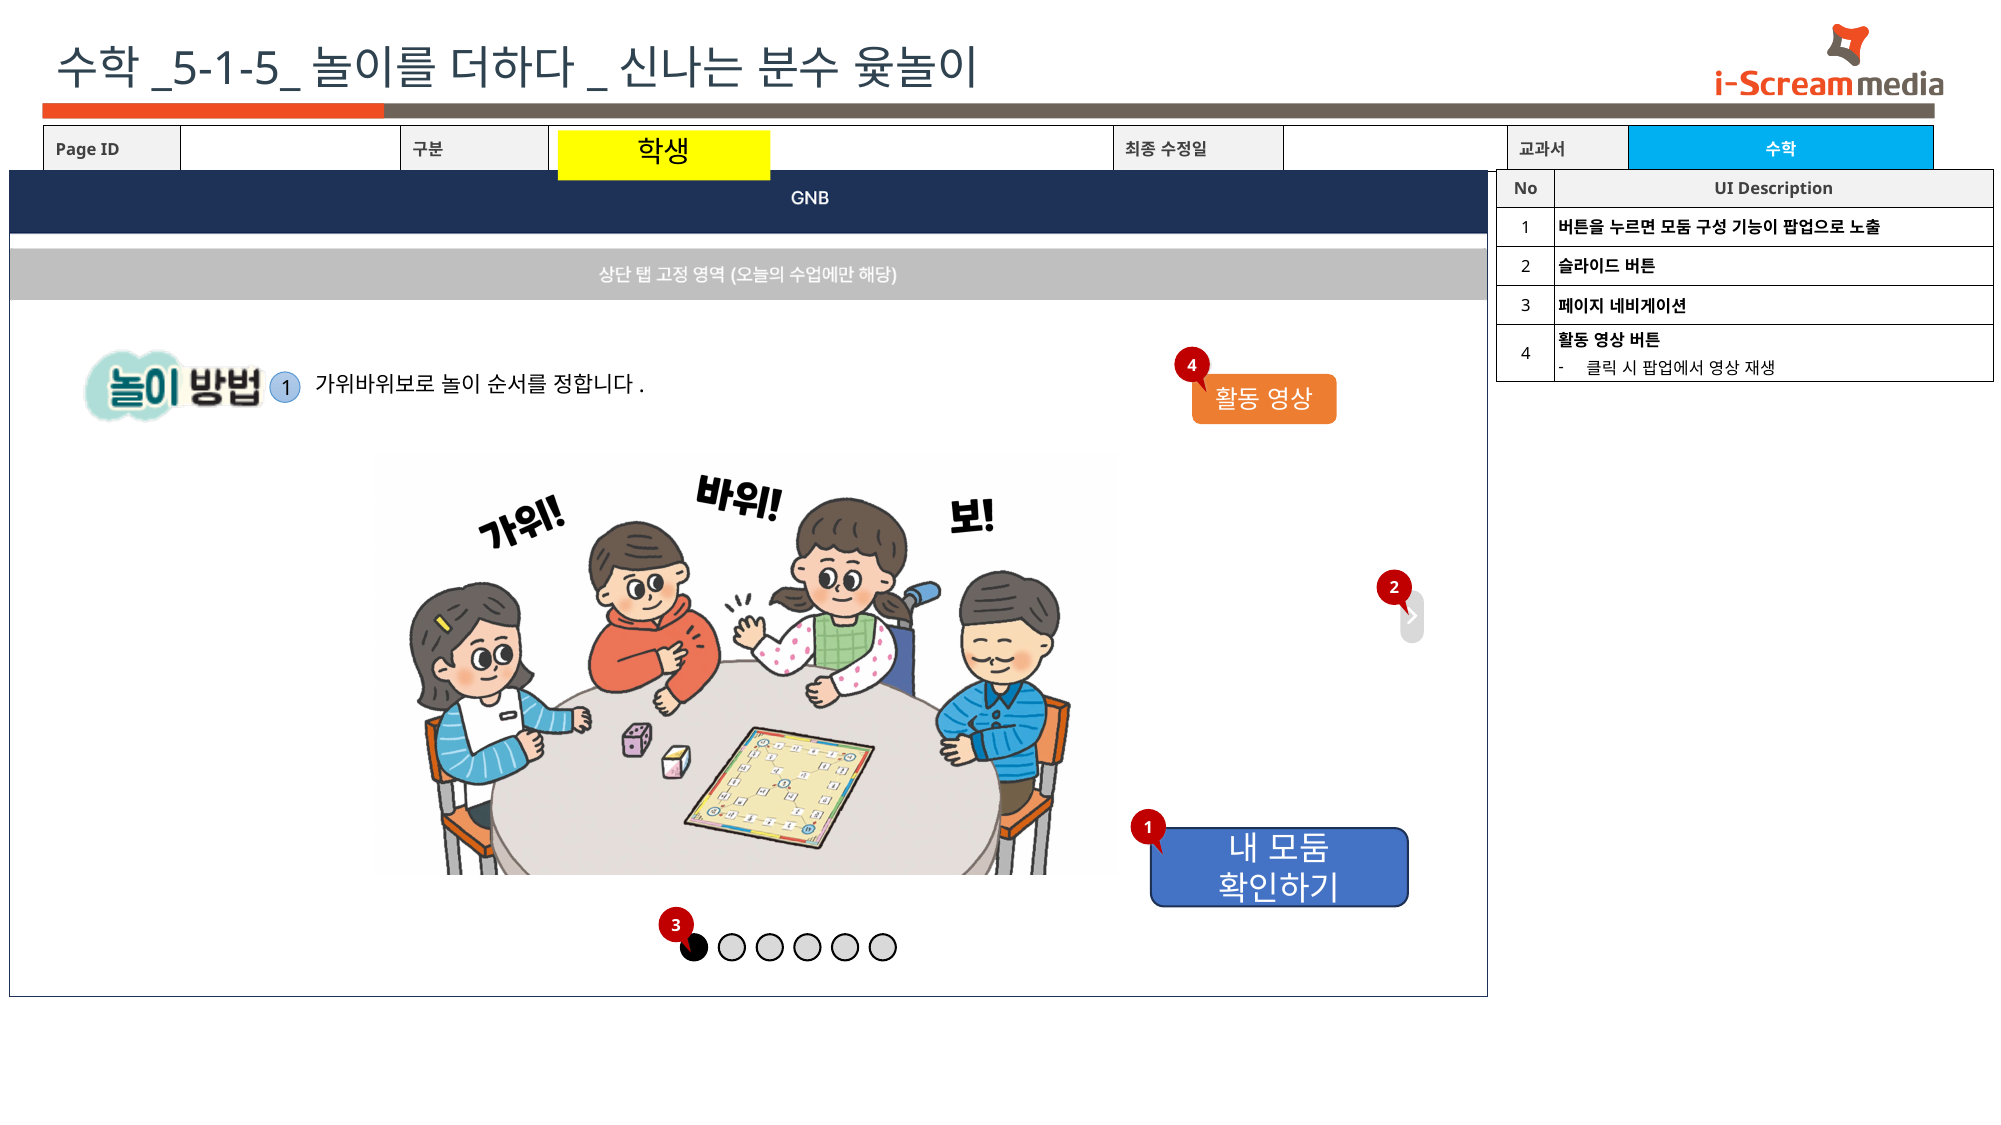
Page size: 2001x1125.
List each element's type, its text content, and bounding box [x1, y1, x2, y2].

table_cell 2 [1497, 247, 1554, 285]
table_cell 슬라이드 버튼 [1555, 247, 1993, 285]
title 수학_5-1-5_놀이를 더하다_신나는 분수 윷놀이 [41, 44, 1683, 95]
table_cell 버튼을 누르면 모둠 구성 기능이 팝업으로 노출 [1555, 208, 1993, 246]
table_header UI Description [1555, 170, 1993, 207]
table_cell 3 [1497, 286, 1554, 324]
table_header No [1497, 170, 1554, 207]
picture [1715, 23, 1944, 96]
text_box 내 모둠 확인하기 [1149, 827, 1409, 908]
table_cell 1 [1497, 208, 1554, 246]
table_cell 활동 영상 버튼 클릭 시 팝업에서 영상 재생 [1555, 325, 1993, 381]
table_cell 페이지 네비게이션 [1555, 286, 1993, 324]
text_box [680, 934, 896, 961]
text_box 4 [1175, 345, 1209, 356]
text_box 학생 [557, 130, 771, 181]
text_box 2 [1375, 568, 1414, 607]
text_box 1 [1129, 807, 1168, 856]
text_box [269, 356, 1463, 403]
text_box 3 [657, 905, 695, 944]
text_box 활동 영상 [1191, 403, 1338, 426]
table_cell 4 [1497, 325, 1554, 381]
picture [10, 171, 1487, 996]
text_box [1400, 590, 1424, 644]
